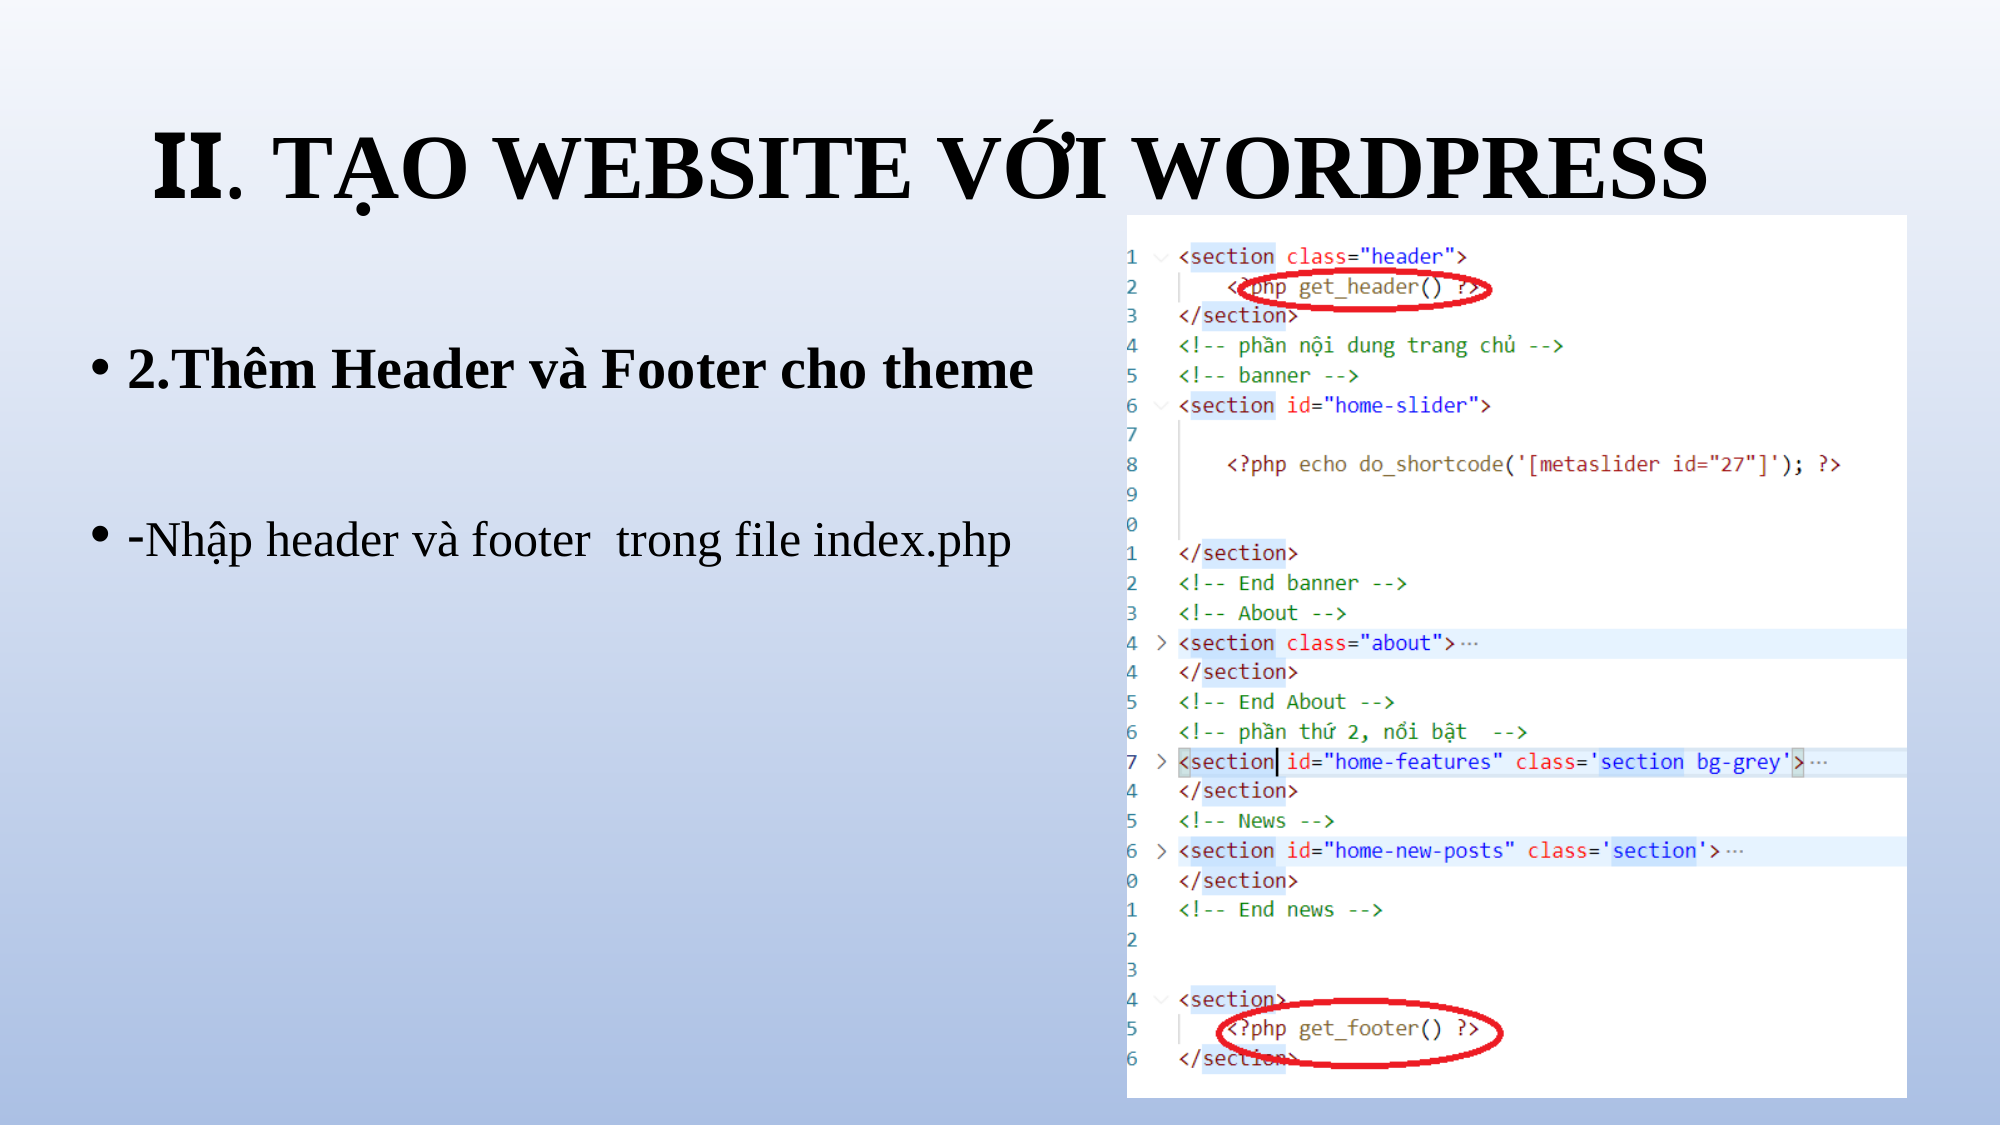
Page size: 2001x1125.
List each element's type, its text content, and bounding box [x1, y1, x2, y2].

list 2.Thêm Header và Footer cho theme -Nhập header và footer trong file index.php [75, 330, 1066, 1045]
title II. TẠO WEBSITE VỚI WORDPRESS [137, 59, 1863, 278]
picture [1127, 215, 1907, 1098]
